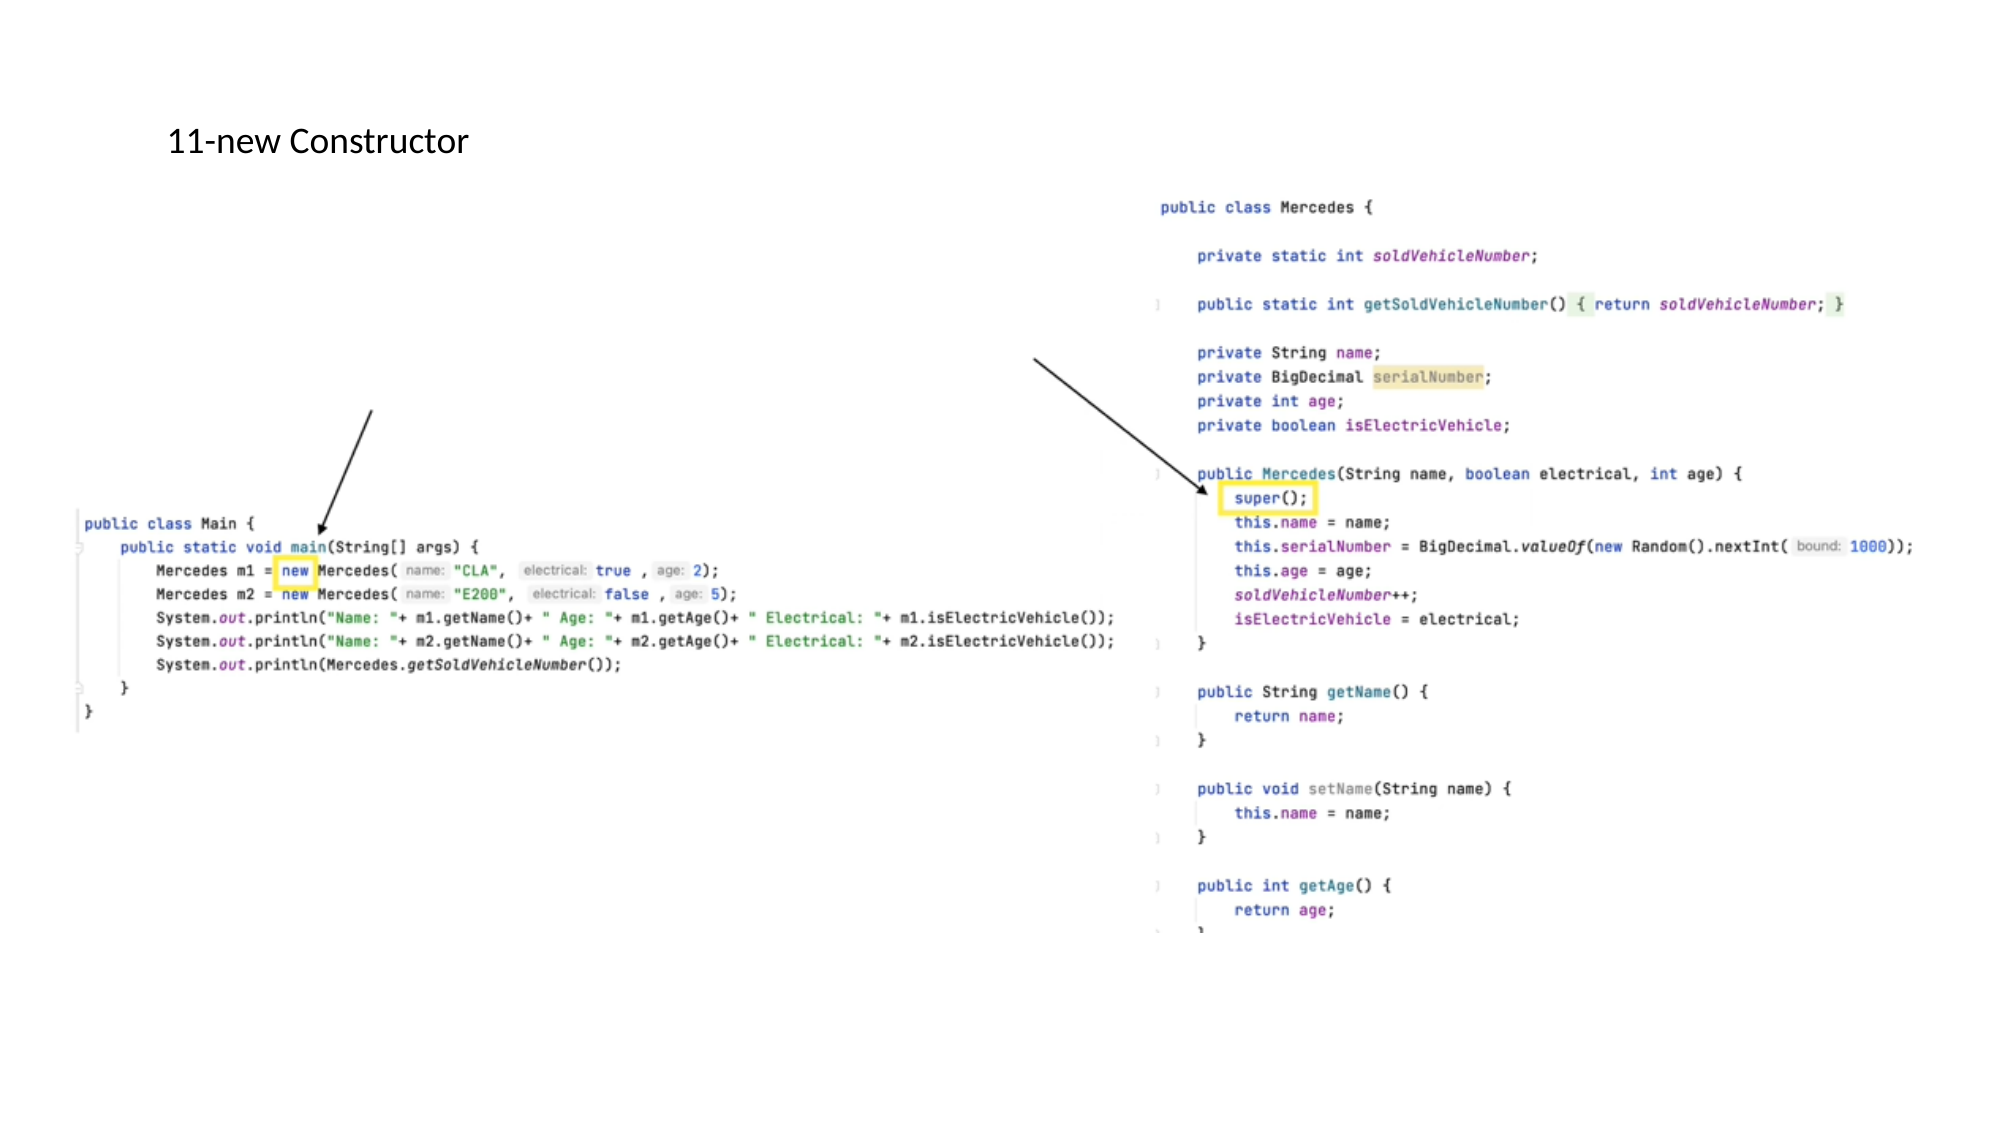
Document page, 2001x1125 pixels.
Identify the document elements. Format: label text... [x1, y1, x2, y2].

text_box 11-new Constructor [151, 108, 1000, 169]
picture [32, 187, 1991, 933]
